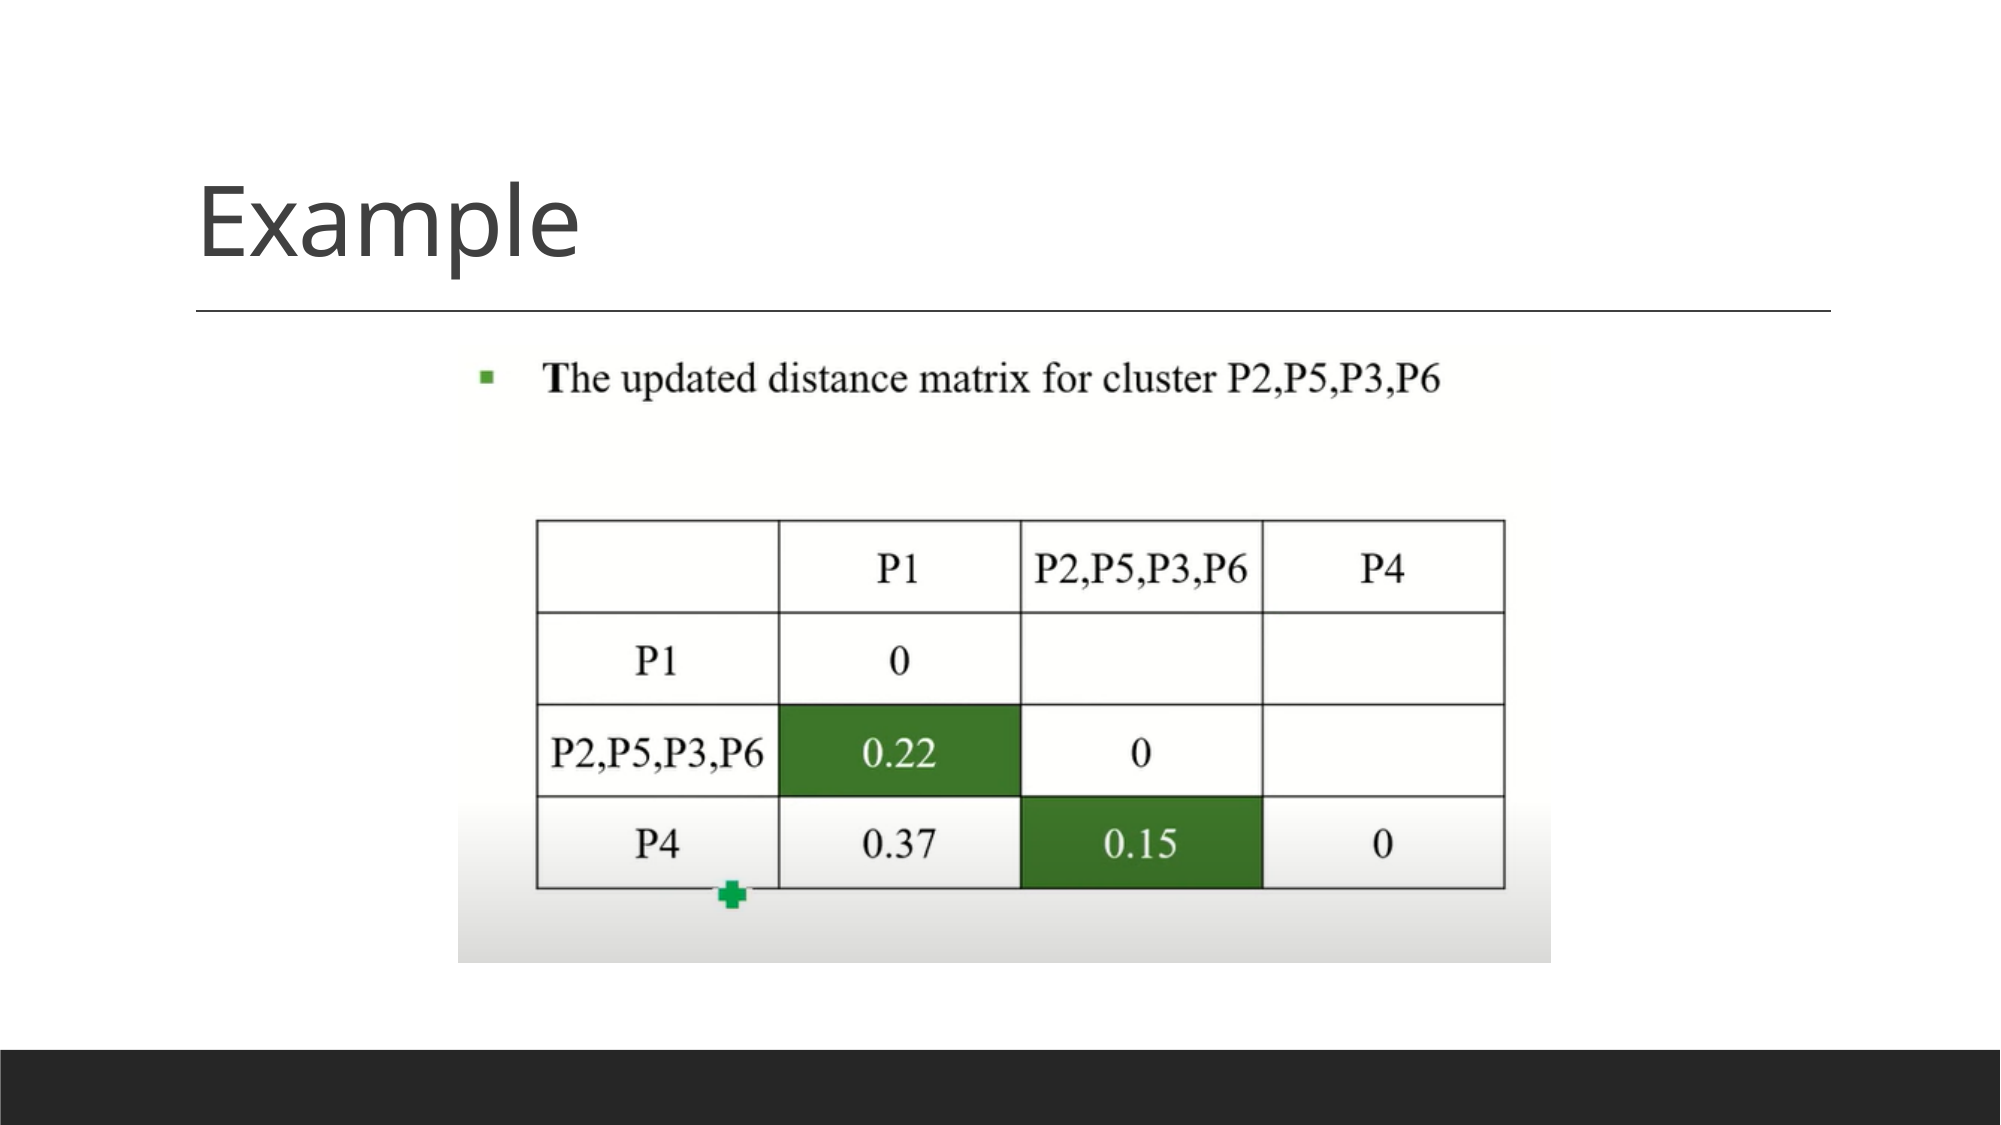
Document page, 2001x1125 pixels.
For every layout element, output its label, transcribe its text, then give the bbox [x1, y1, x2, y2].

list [458, 345, 1552, 964]
title Example [180, 47, 1830, 285]
